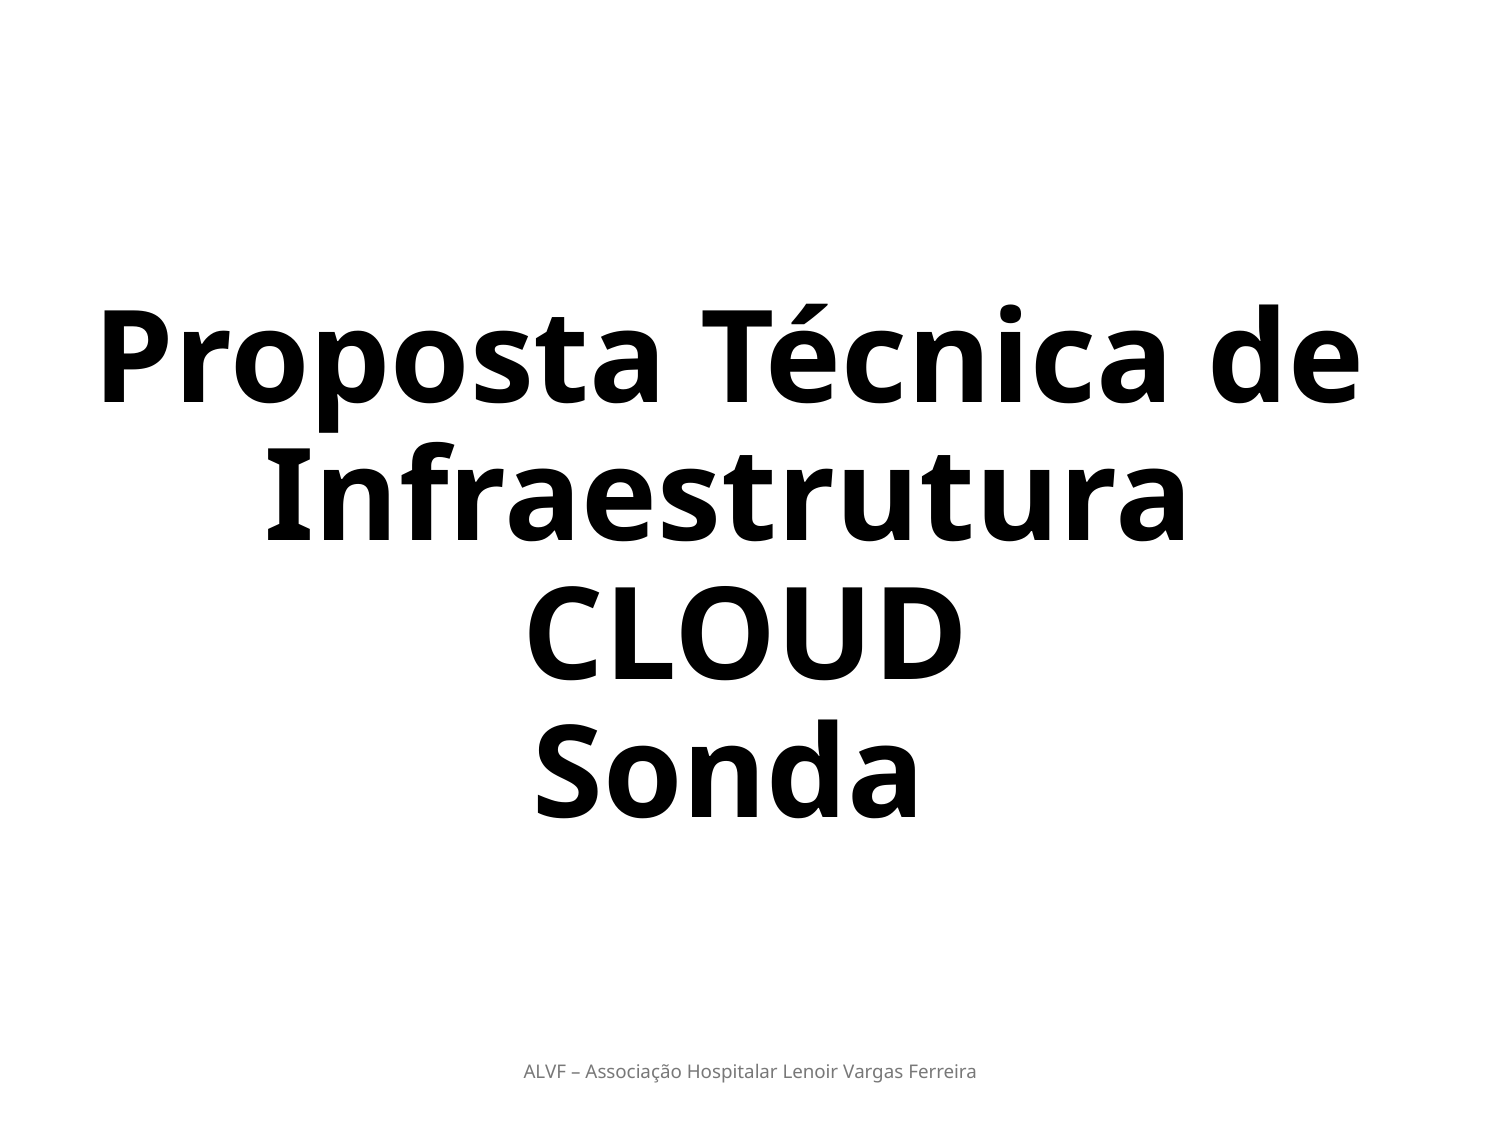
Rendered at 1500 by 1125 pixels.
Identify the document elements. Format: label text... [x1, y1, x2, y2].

footer ALVF – Associação Hospitalar Lenoir Vargas Ferreira [496, 1042, 1004, 1103]
title Proposta Técnica de Infraestrutura CLOUD Sonda [0, 271, 1459, 853]
